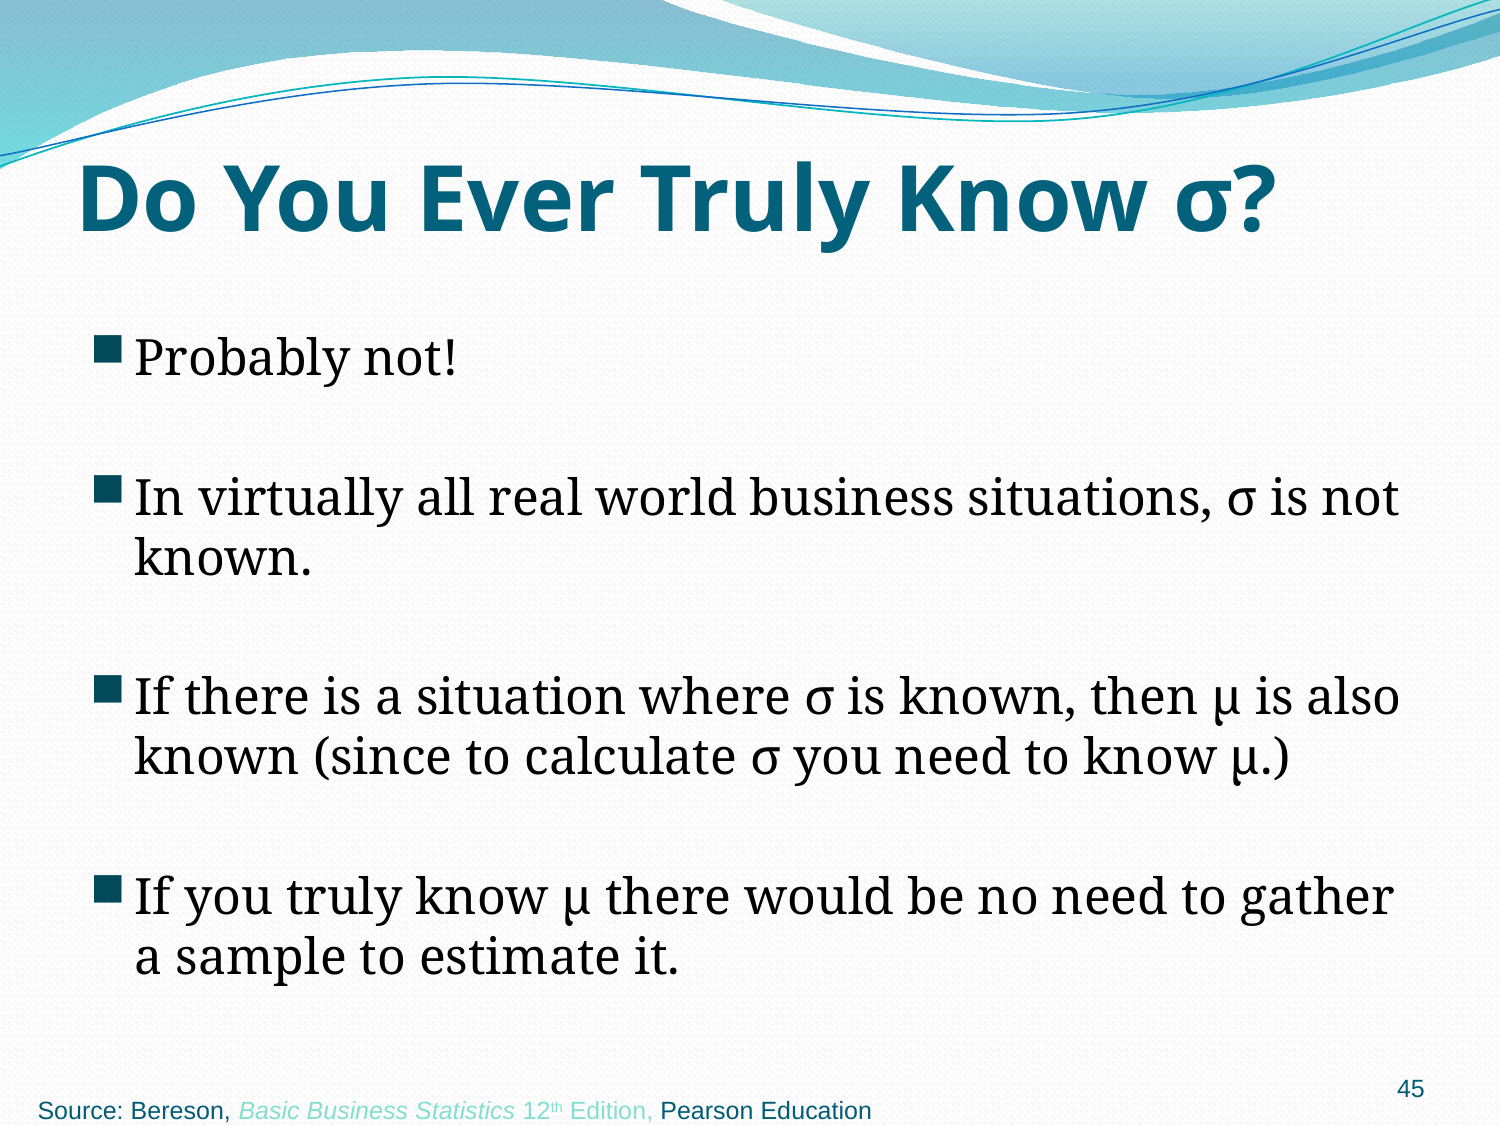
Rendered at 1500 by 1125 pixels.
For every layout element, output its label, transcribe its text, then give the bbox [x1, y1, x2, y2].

footer Source: Bereson, Basic Business Statistics 12th Edition, Pearson Education [37, 1065, 900, 1125]
title Do You Ever Truly Know σ? [75, 115, 1425, 250]
slide_number 45 [1299, 1042, 1425, 1103]
list Probably not! In virtually all real world business situations, σ is not known. If there is a situation where σ is known, then µ is also known (since to calculate σ you need to know µ.) If you truly know µ there would be no need to gather a sample to estimate it. [74, 317, 1426, 1038]
